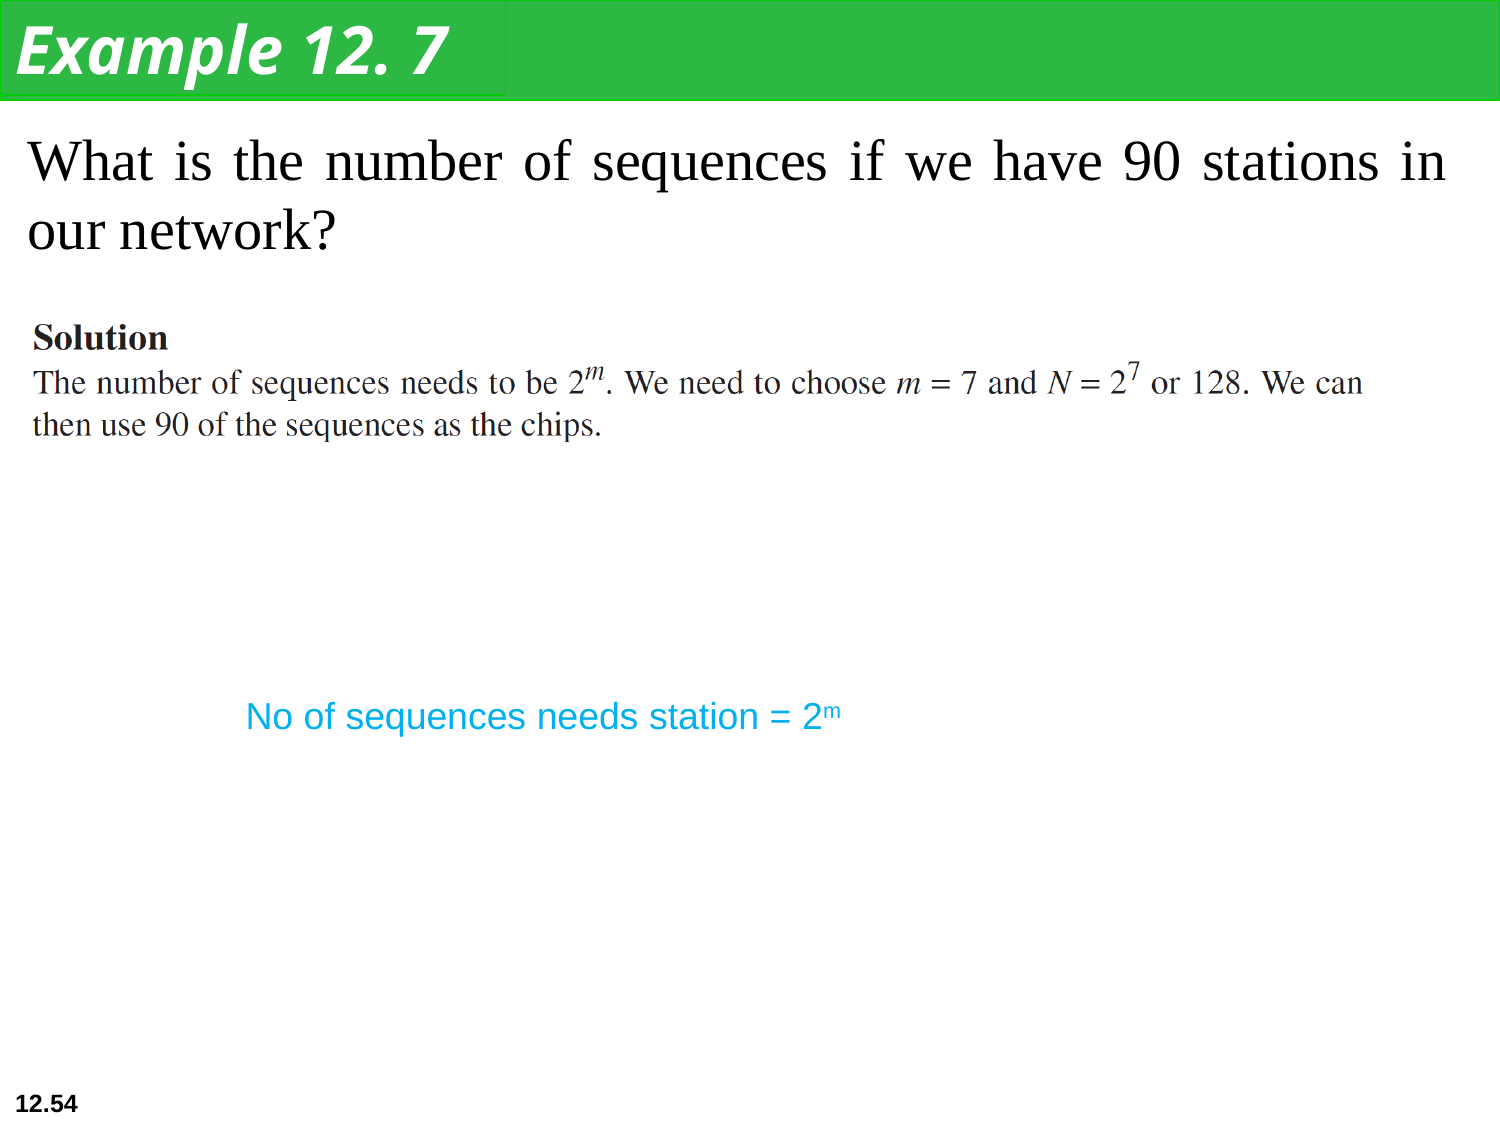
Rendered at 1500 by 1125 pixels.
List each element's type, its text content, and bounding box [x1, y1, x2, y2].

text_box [0, 0, 1500, 101]
picture [12, 299, 1386, 442]
text_box 12.54 [0, 1049, 313, 1125]
text_box What is the number of sequences if we have 90 stations in our network? [12, 114, 1463, 270]
text_box No of sequences needs station = 2m [230, 685, 857, 745]
